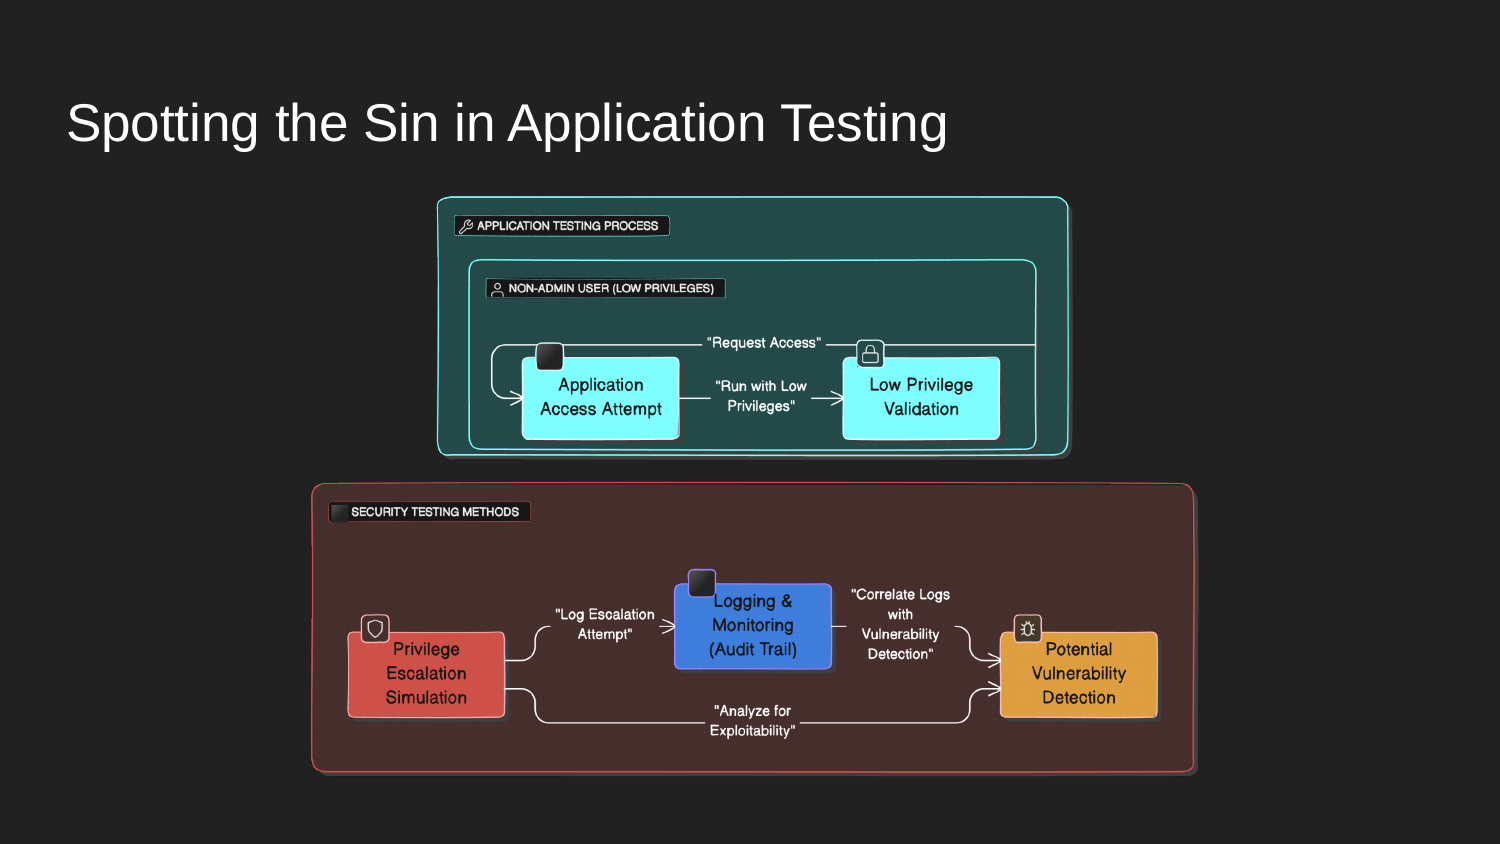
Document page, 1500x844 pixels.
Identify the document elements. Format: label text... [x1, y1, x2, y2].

title Spotting the Sin in Application Testing [51, 72, 1449, 167]
picture [278, 172, 1222, 800]
